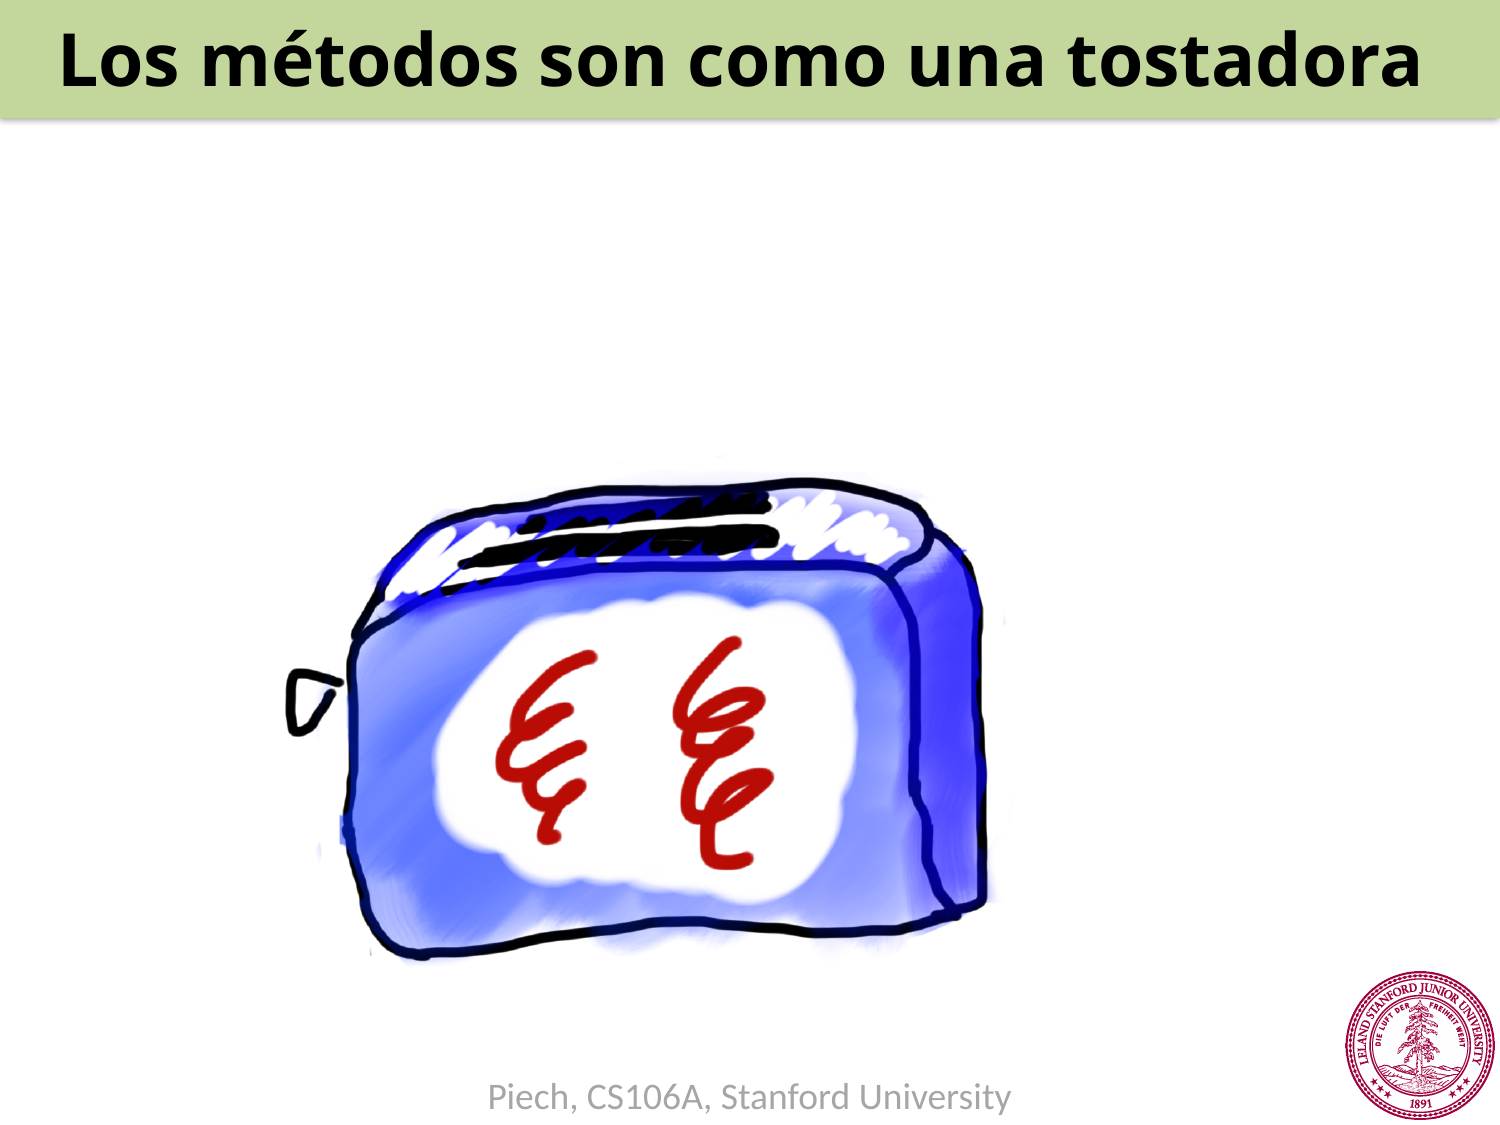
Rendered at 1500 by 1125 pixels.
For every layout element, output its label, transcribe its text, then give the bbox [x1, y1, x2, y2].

picture [1345, 971, 1495, 1120]
picture [196, 404, 1112, 1046]
text_box Los métodos son como una tostadora [0, 0, 1500, 122]
